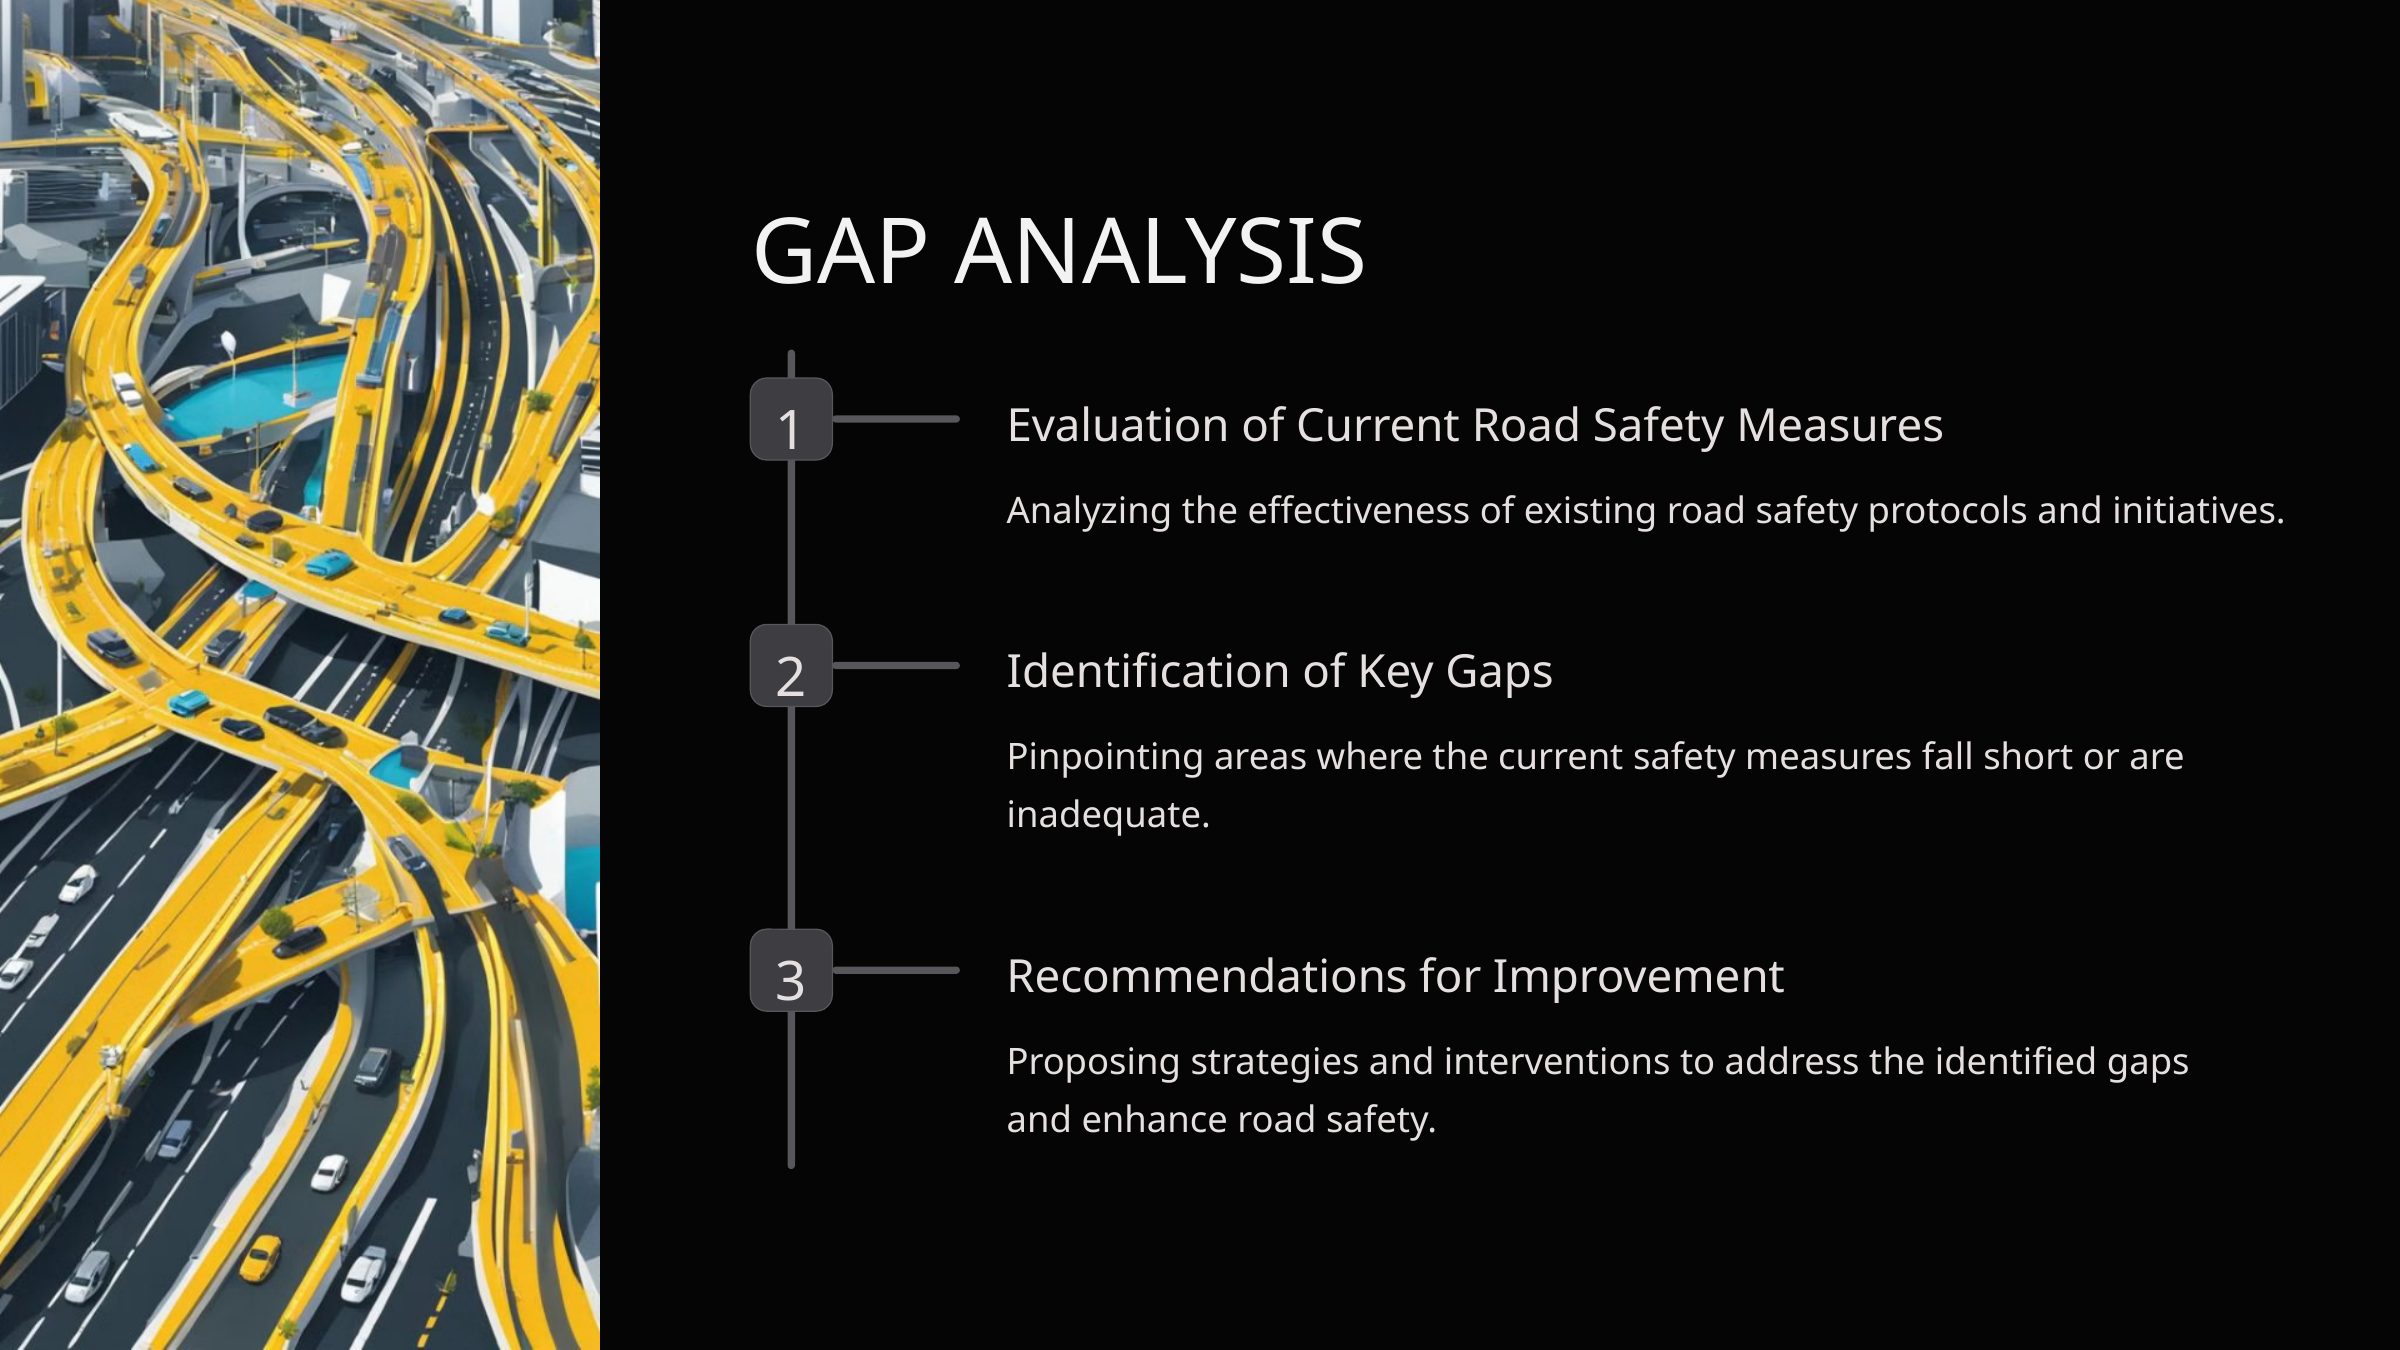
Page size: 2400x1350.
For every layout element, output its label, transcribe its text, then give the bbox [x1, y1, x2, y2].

text_box Evaluation of Current Road Safety Measures [991, 385, 1978, 443]
text_box [750, 377, 833, 461]
text_box Recommendations for Improvement [991, 937, 1816, 994]
text_box Pinpointing areas where the current safety measures fall short or are inadequate. [991, 711, 2264, 828]
text_box [833, 415, 960, 423]
text_box GAP ANALYSIS [736, 180, 1648, 295]
picture [0, 0, 600, 1350]
text_box [787, 461, 796, 624]
text_box Proposing strategies and interventions to address the identified gaps and enhance road safety. [991, 1015, 2264, 1133]
text_box [787, 1012, 796, 1170]
text_box Identification of Key Gaps [991, 632, 1567, 690]
text_box [833, 661, 960, 670]
text_box [787, 349, 796, 377]
text_box [787, 707, 796, 929]
text_box [750, 624, 833, 707]
text_box 3 [775, 936, 808, 1005]
text_box [833, 966, 960, 974]
text_box Analyzing the effectiveness of existing road safety protocols and initiatives. [991, 464, 2264, 523]
text_box 1 [783, 384, 800, 454]
text_box [600, 0, 2400, 1350]
text_box [750, 929, 833, 1012]
text_box 2 [775, 631, 807, 700]
